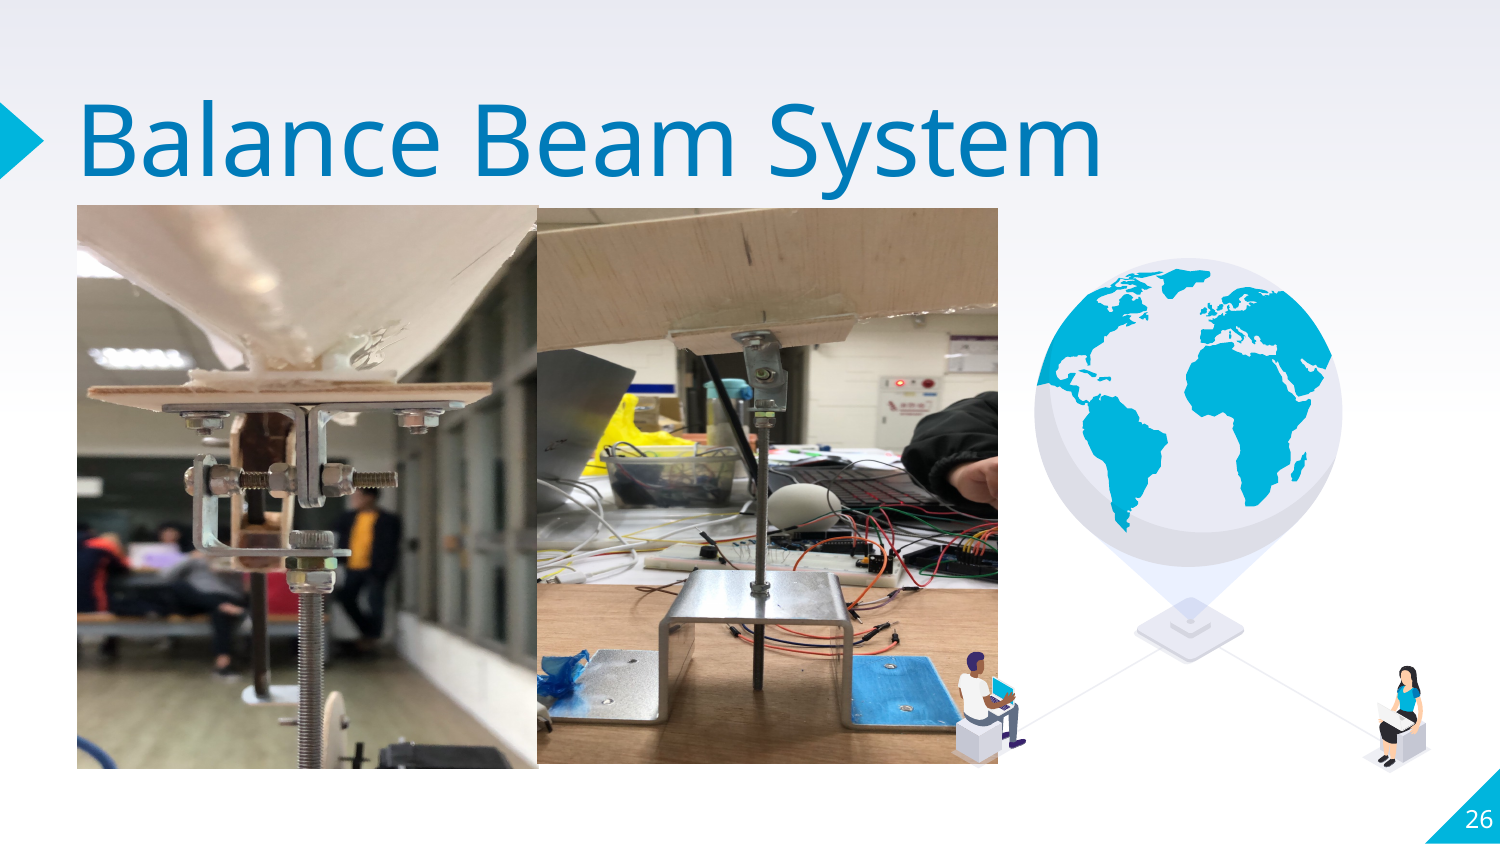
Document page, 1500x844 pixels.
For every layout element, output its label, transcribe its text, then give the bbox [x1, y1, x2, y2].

title Balance Beam System [75, 99, 1138, 256]
picture [76, 205, 998, 769]
slide_number 26 [1418, 760, 1494, 838]
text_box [950, 257, 1432, 774]
